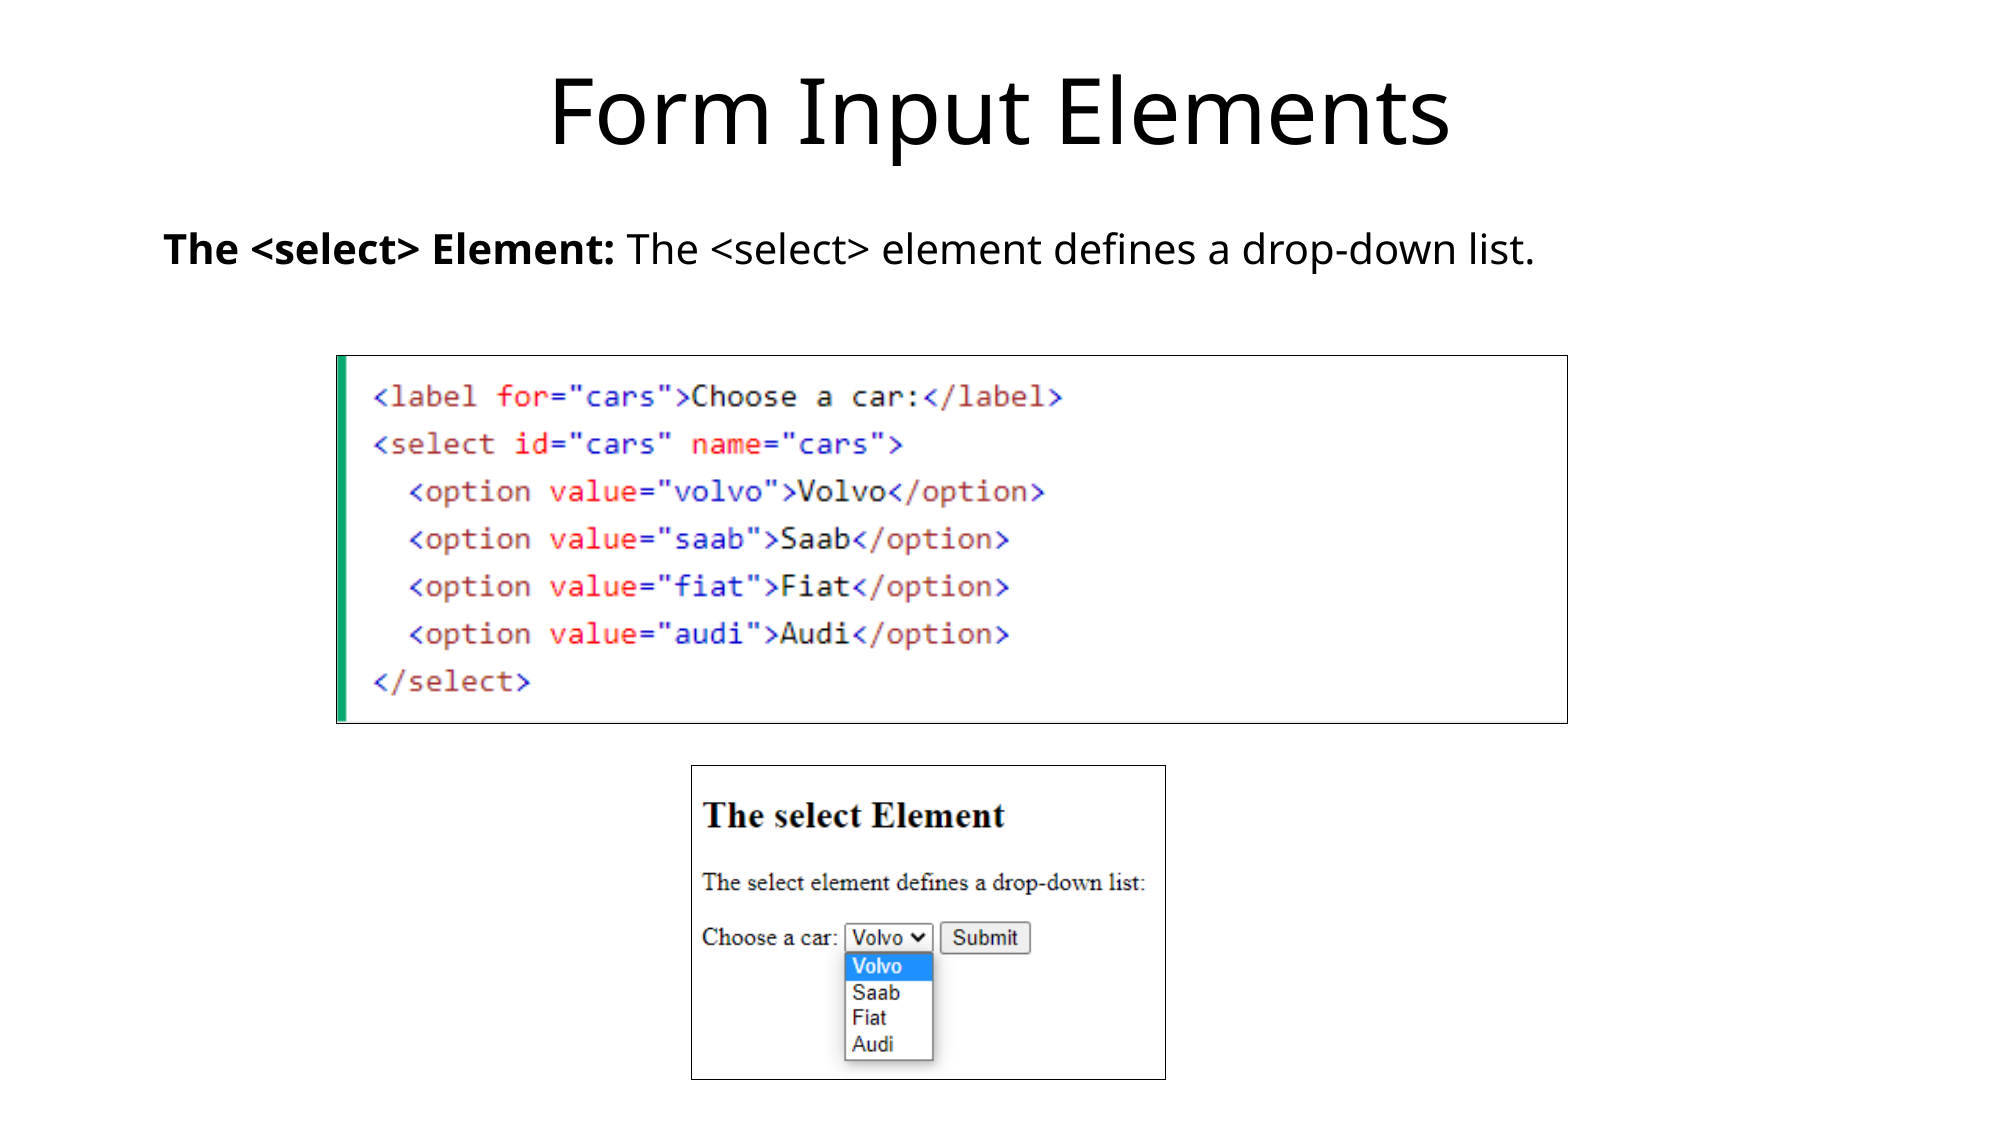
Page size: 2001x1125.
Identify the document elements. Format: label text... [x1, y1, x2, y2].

picture [691, 765, 1166, 1080]
text_box The <select> Element: The <select> element defines a drop-down list. [148, 215, 1852, 280]
text_box Form Input Elements [282, 45, 1718, 170]
picture [336, 355, 1568, 724]
